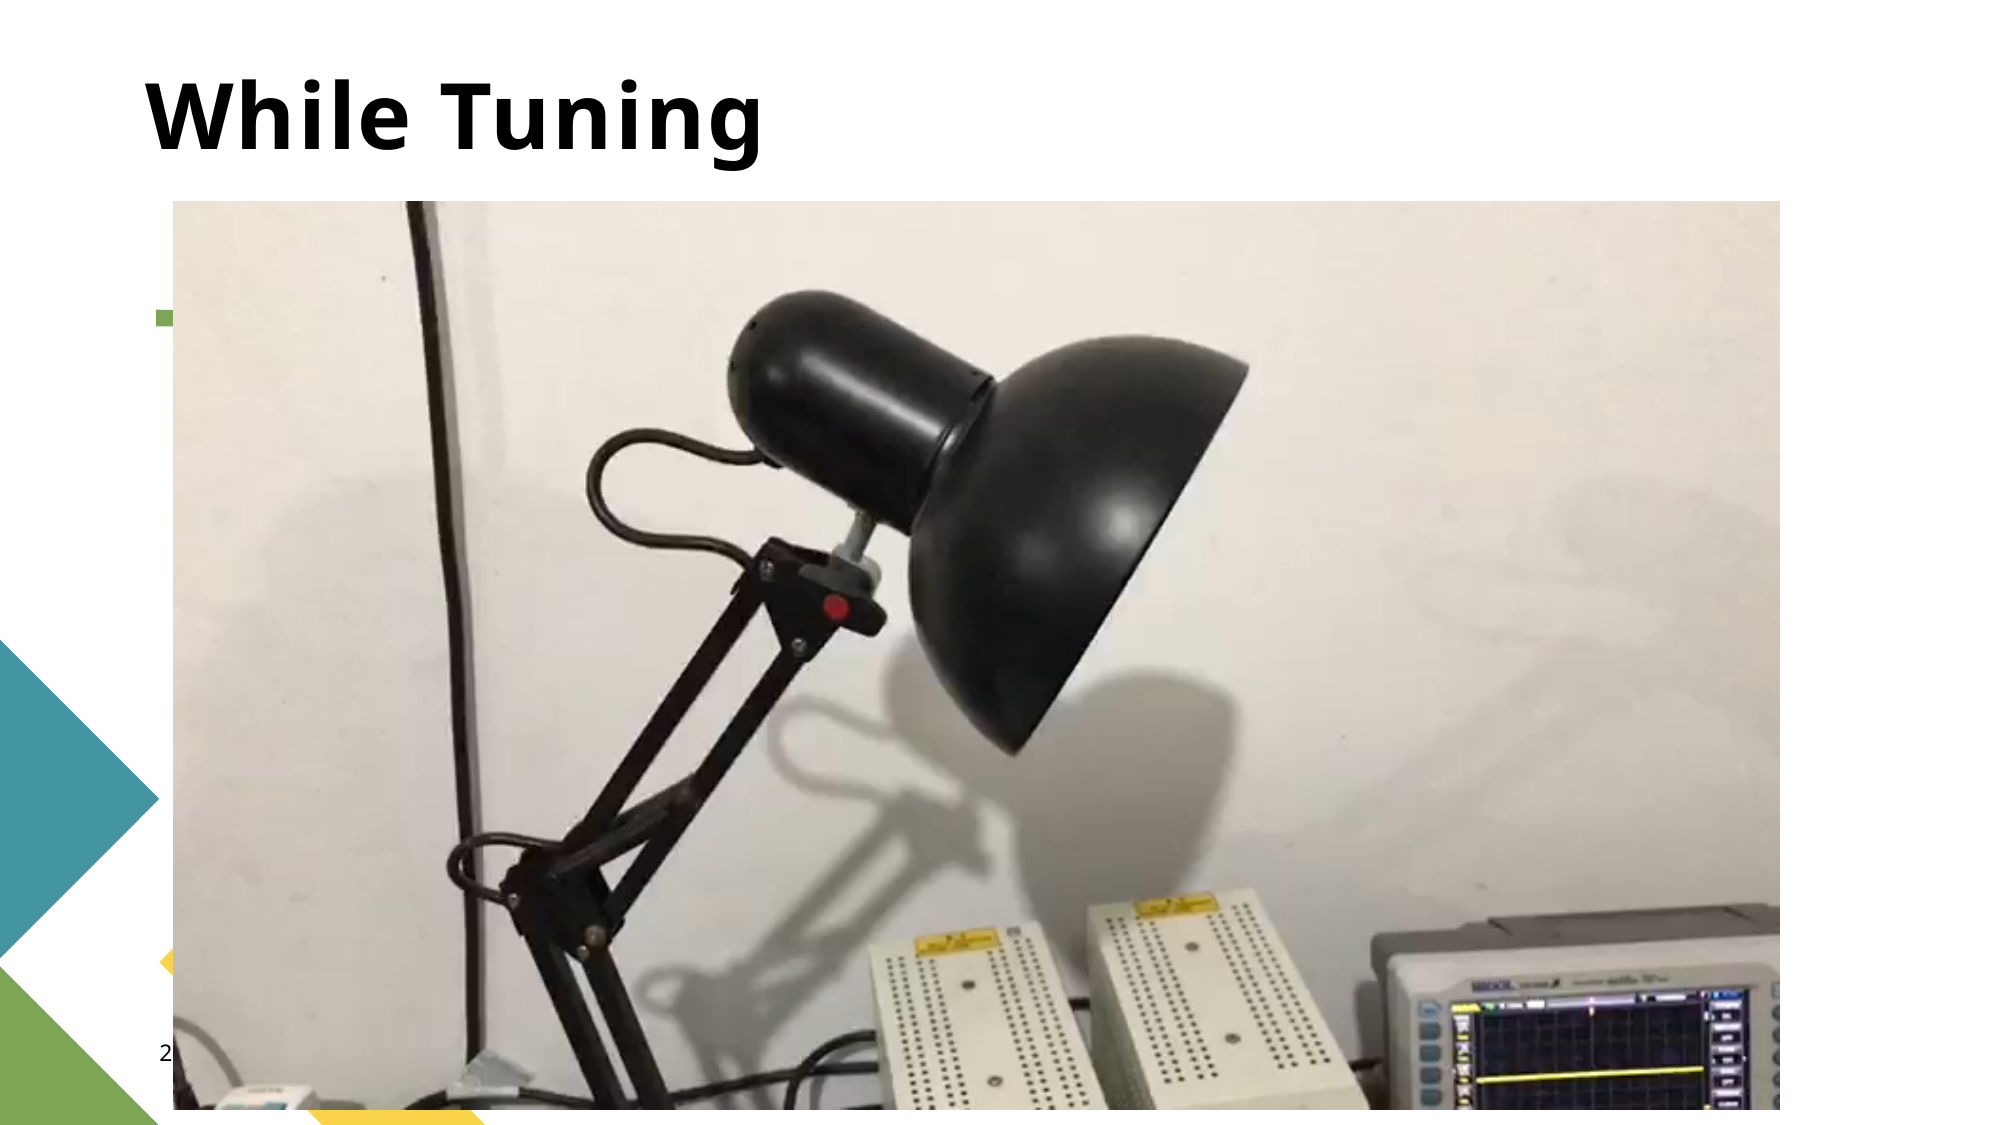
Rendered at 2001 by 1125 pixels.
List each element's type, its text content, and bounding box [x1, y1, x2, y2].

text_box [172, 200, 1781, 1111]
slide_number 21 [159, 1038, 172, 1080]
title While Tuning [145, 69, 956, 170]
